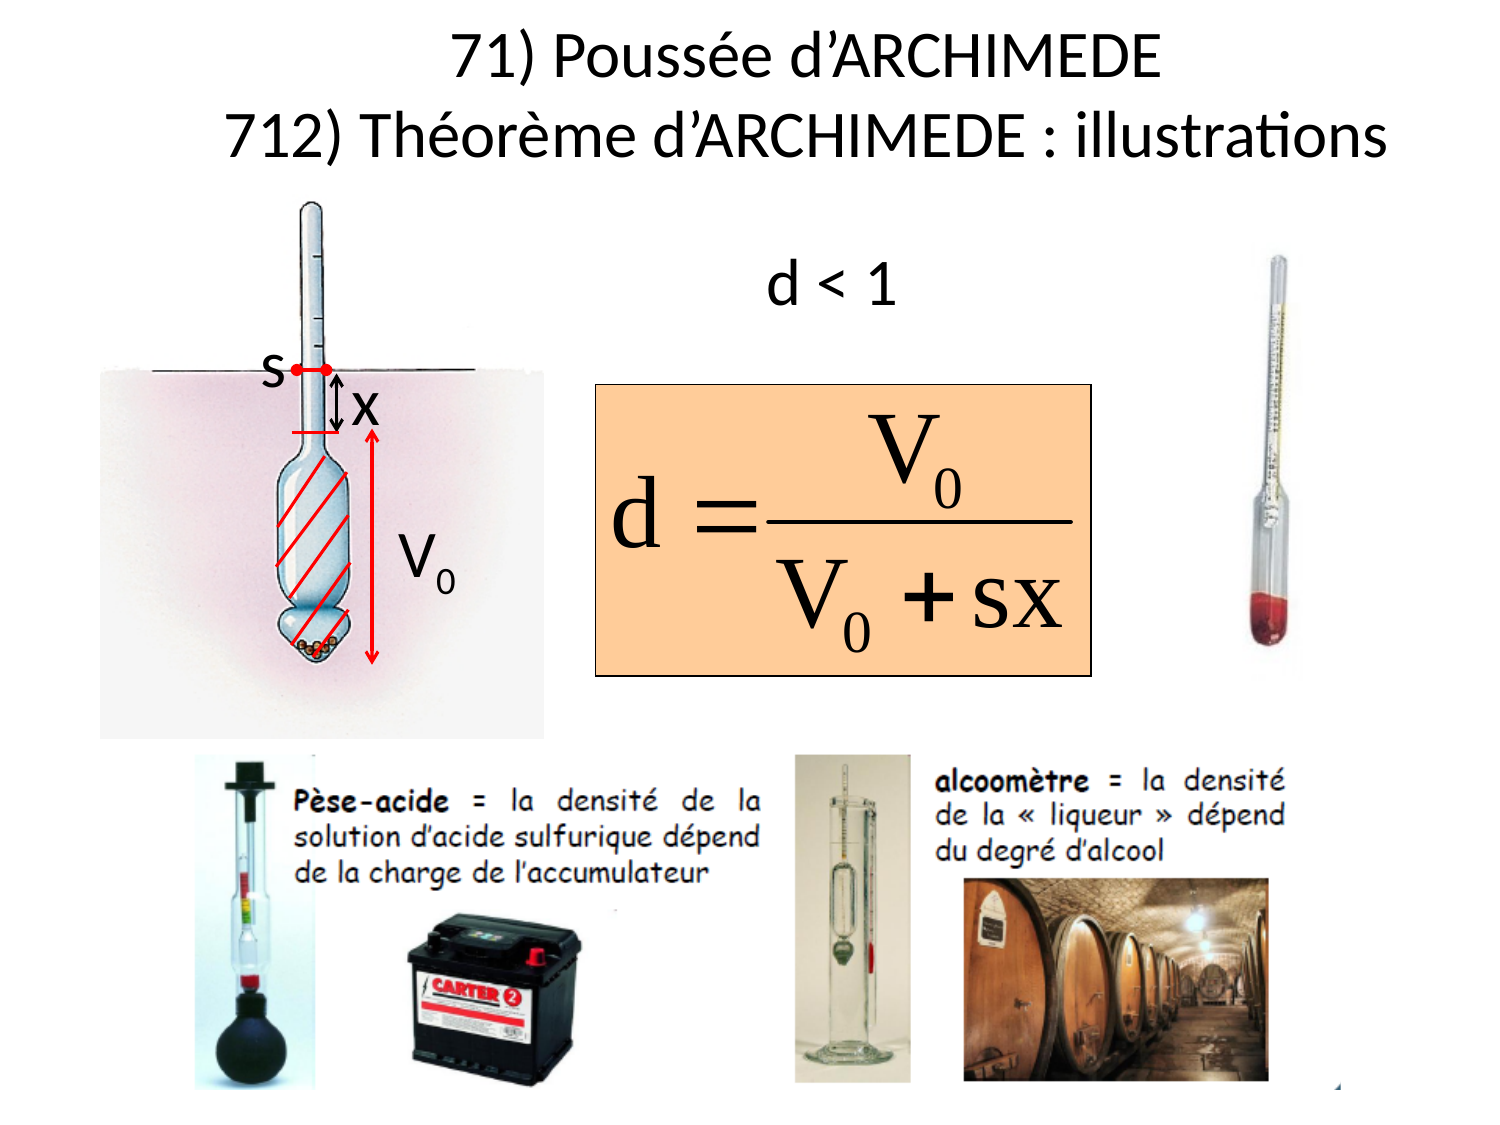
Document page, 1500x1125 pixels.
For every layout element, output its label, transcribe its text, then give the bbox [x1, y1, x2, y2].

picture [100, 172, 544, 739]
picture [1050, 231, 1500, 681]
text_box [277, 455, 325, 470]
text_box d < 1 [726, 231, 939, 327]
picture [135, 751, 1341, 1090]
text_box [312, 609, 349, 658]
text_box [290, 562, 351, 646]
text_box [596, 385, 1091, 676]
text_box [288, 514, 349, 562]
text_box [275, 471, 348, 567]
title 71) Poussée d’ARCHIMEDE 712) Théorème d’ARCHIMEDE : illustrations [0, 0, 1500, 209]
